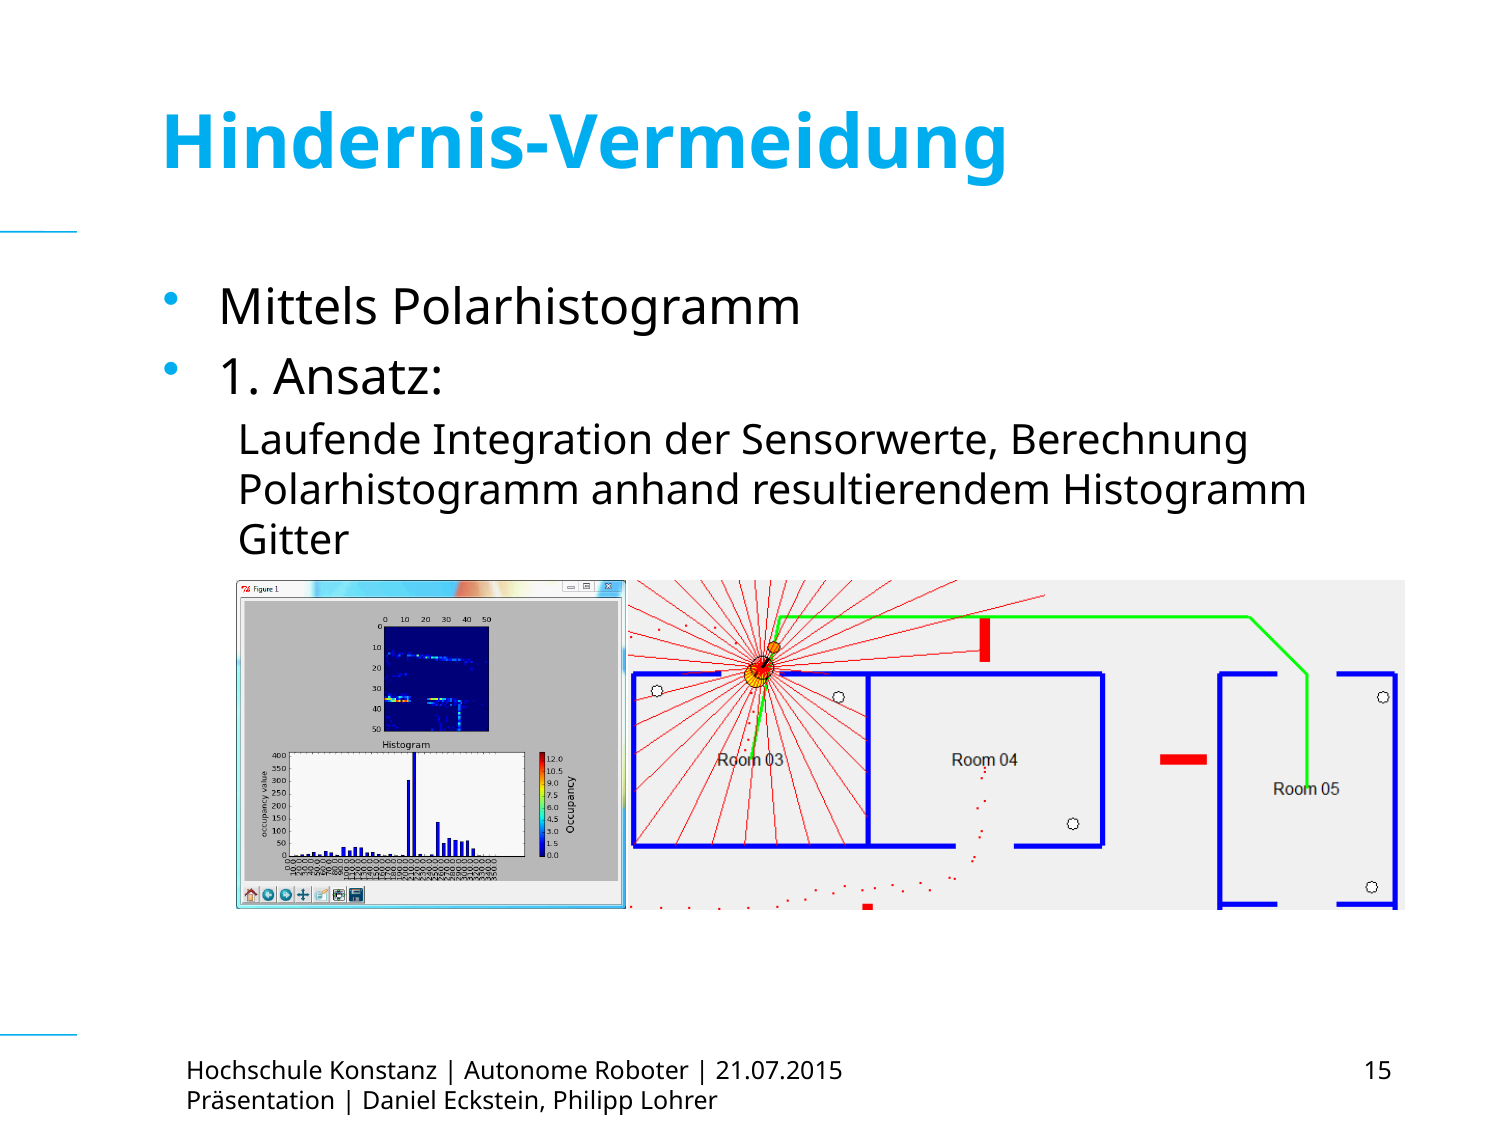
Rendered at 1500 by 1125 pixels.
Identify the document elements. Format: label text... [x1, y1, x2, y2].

slide_number 15 [1210, 1046, 1407, 1125]
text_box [235, 579, 627, 910]
footer Hochschule Konstanz | Autonome Roboter | 21.07.2015 Präsentation | Daniel Eckstein, Philipp Lohrer [171, 1046, 1164, 1125]
list Mittels Polarhistogramm 1. Ansatz: Laufende Integration der Sensorwerte, Berechnung Polarhistogramm anhand resultierendem Histogramm Gitter [147, 267, 1424, 981]
picture [628, 579, 1405, 910]
title Hindernis-Vermeidung [145, 45, 1412, 233]
